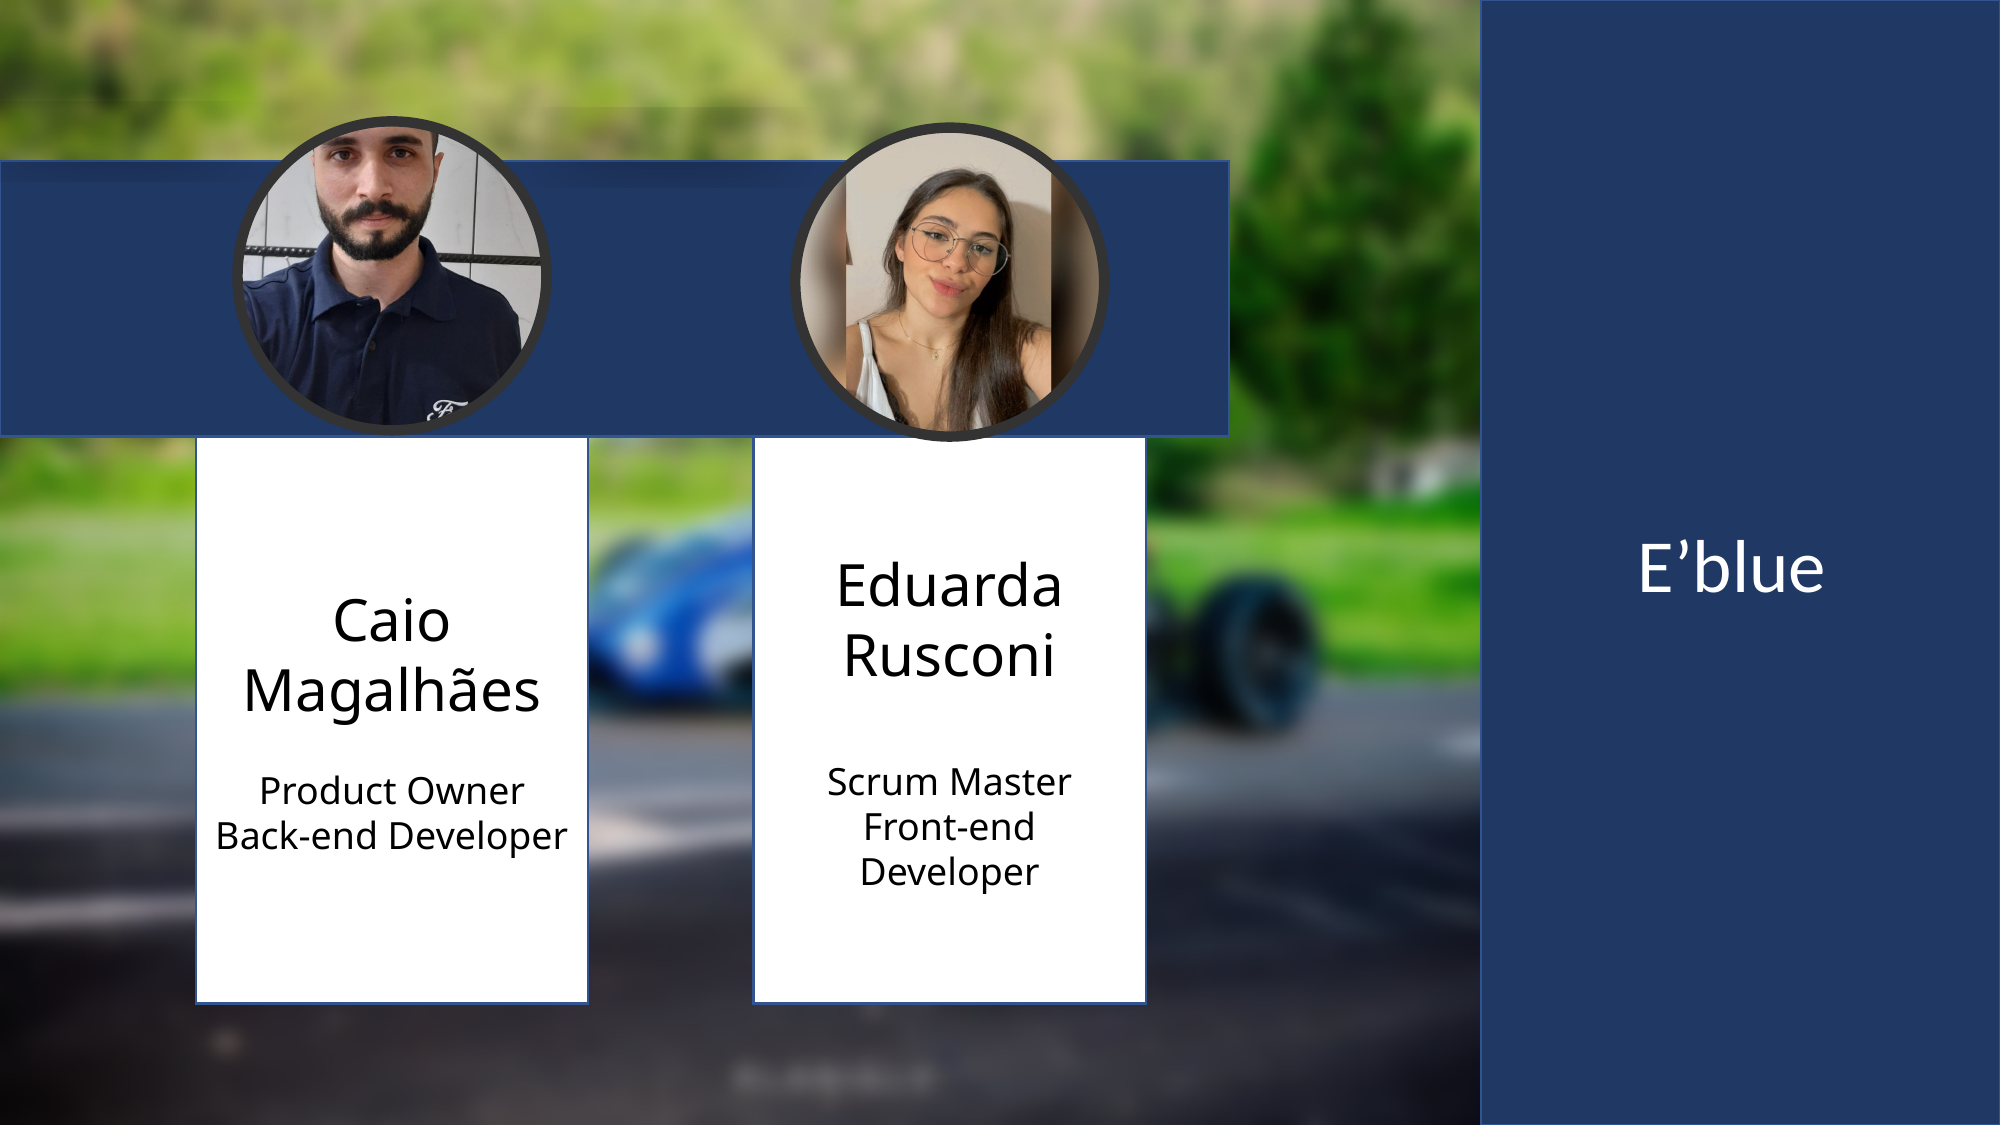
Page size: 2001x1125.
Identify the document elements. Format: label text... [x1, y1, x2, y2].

picture [0, 0, 1665, 1125]
text_box E’blue [1665, 0, 2000, 1125]
